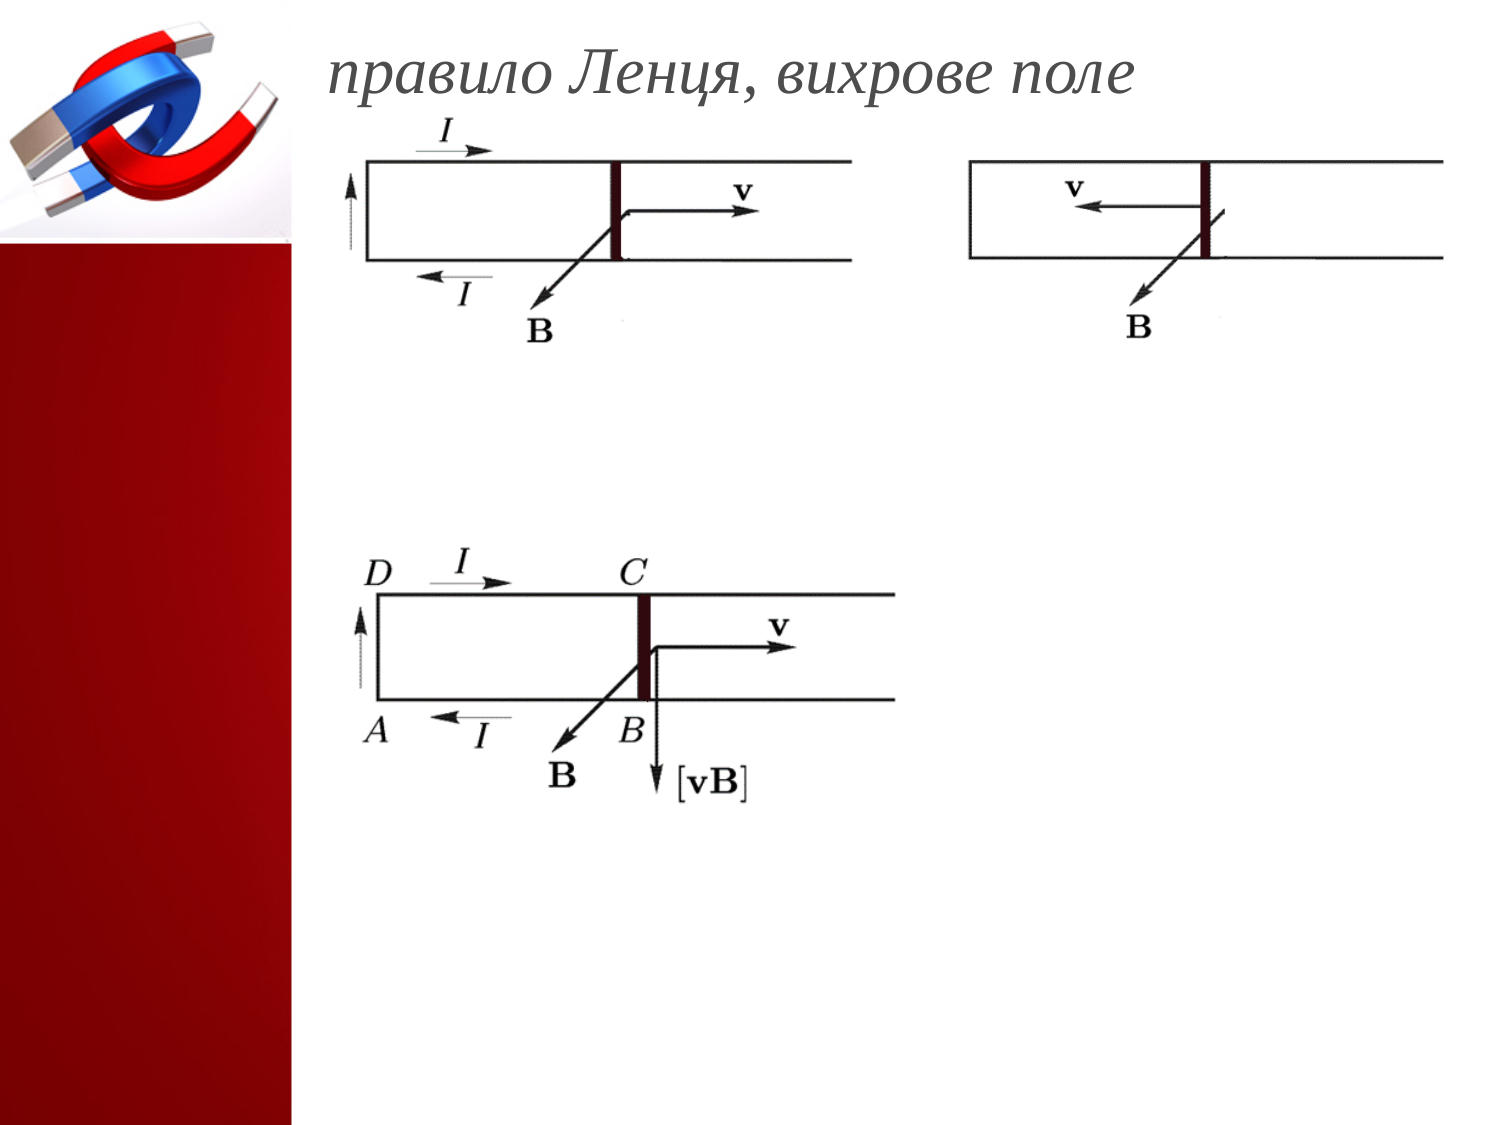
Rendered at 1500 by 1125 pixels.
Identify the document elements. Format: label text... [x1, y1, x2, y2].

text_box правило Ленця, вихрове поле [312, 19, 1447, 114]
picture [0, 0, 1500, 1125]
